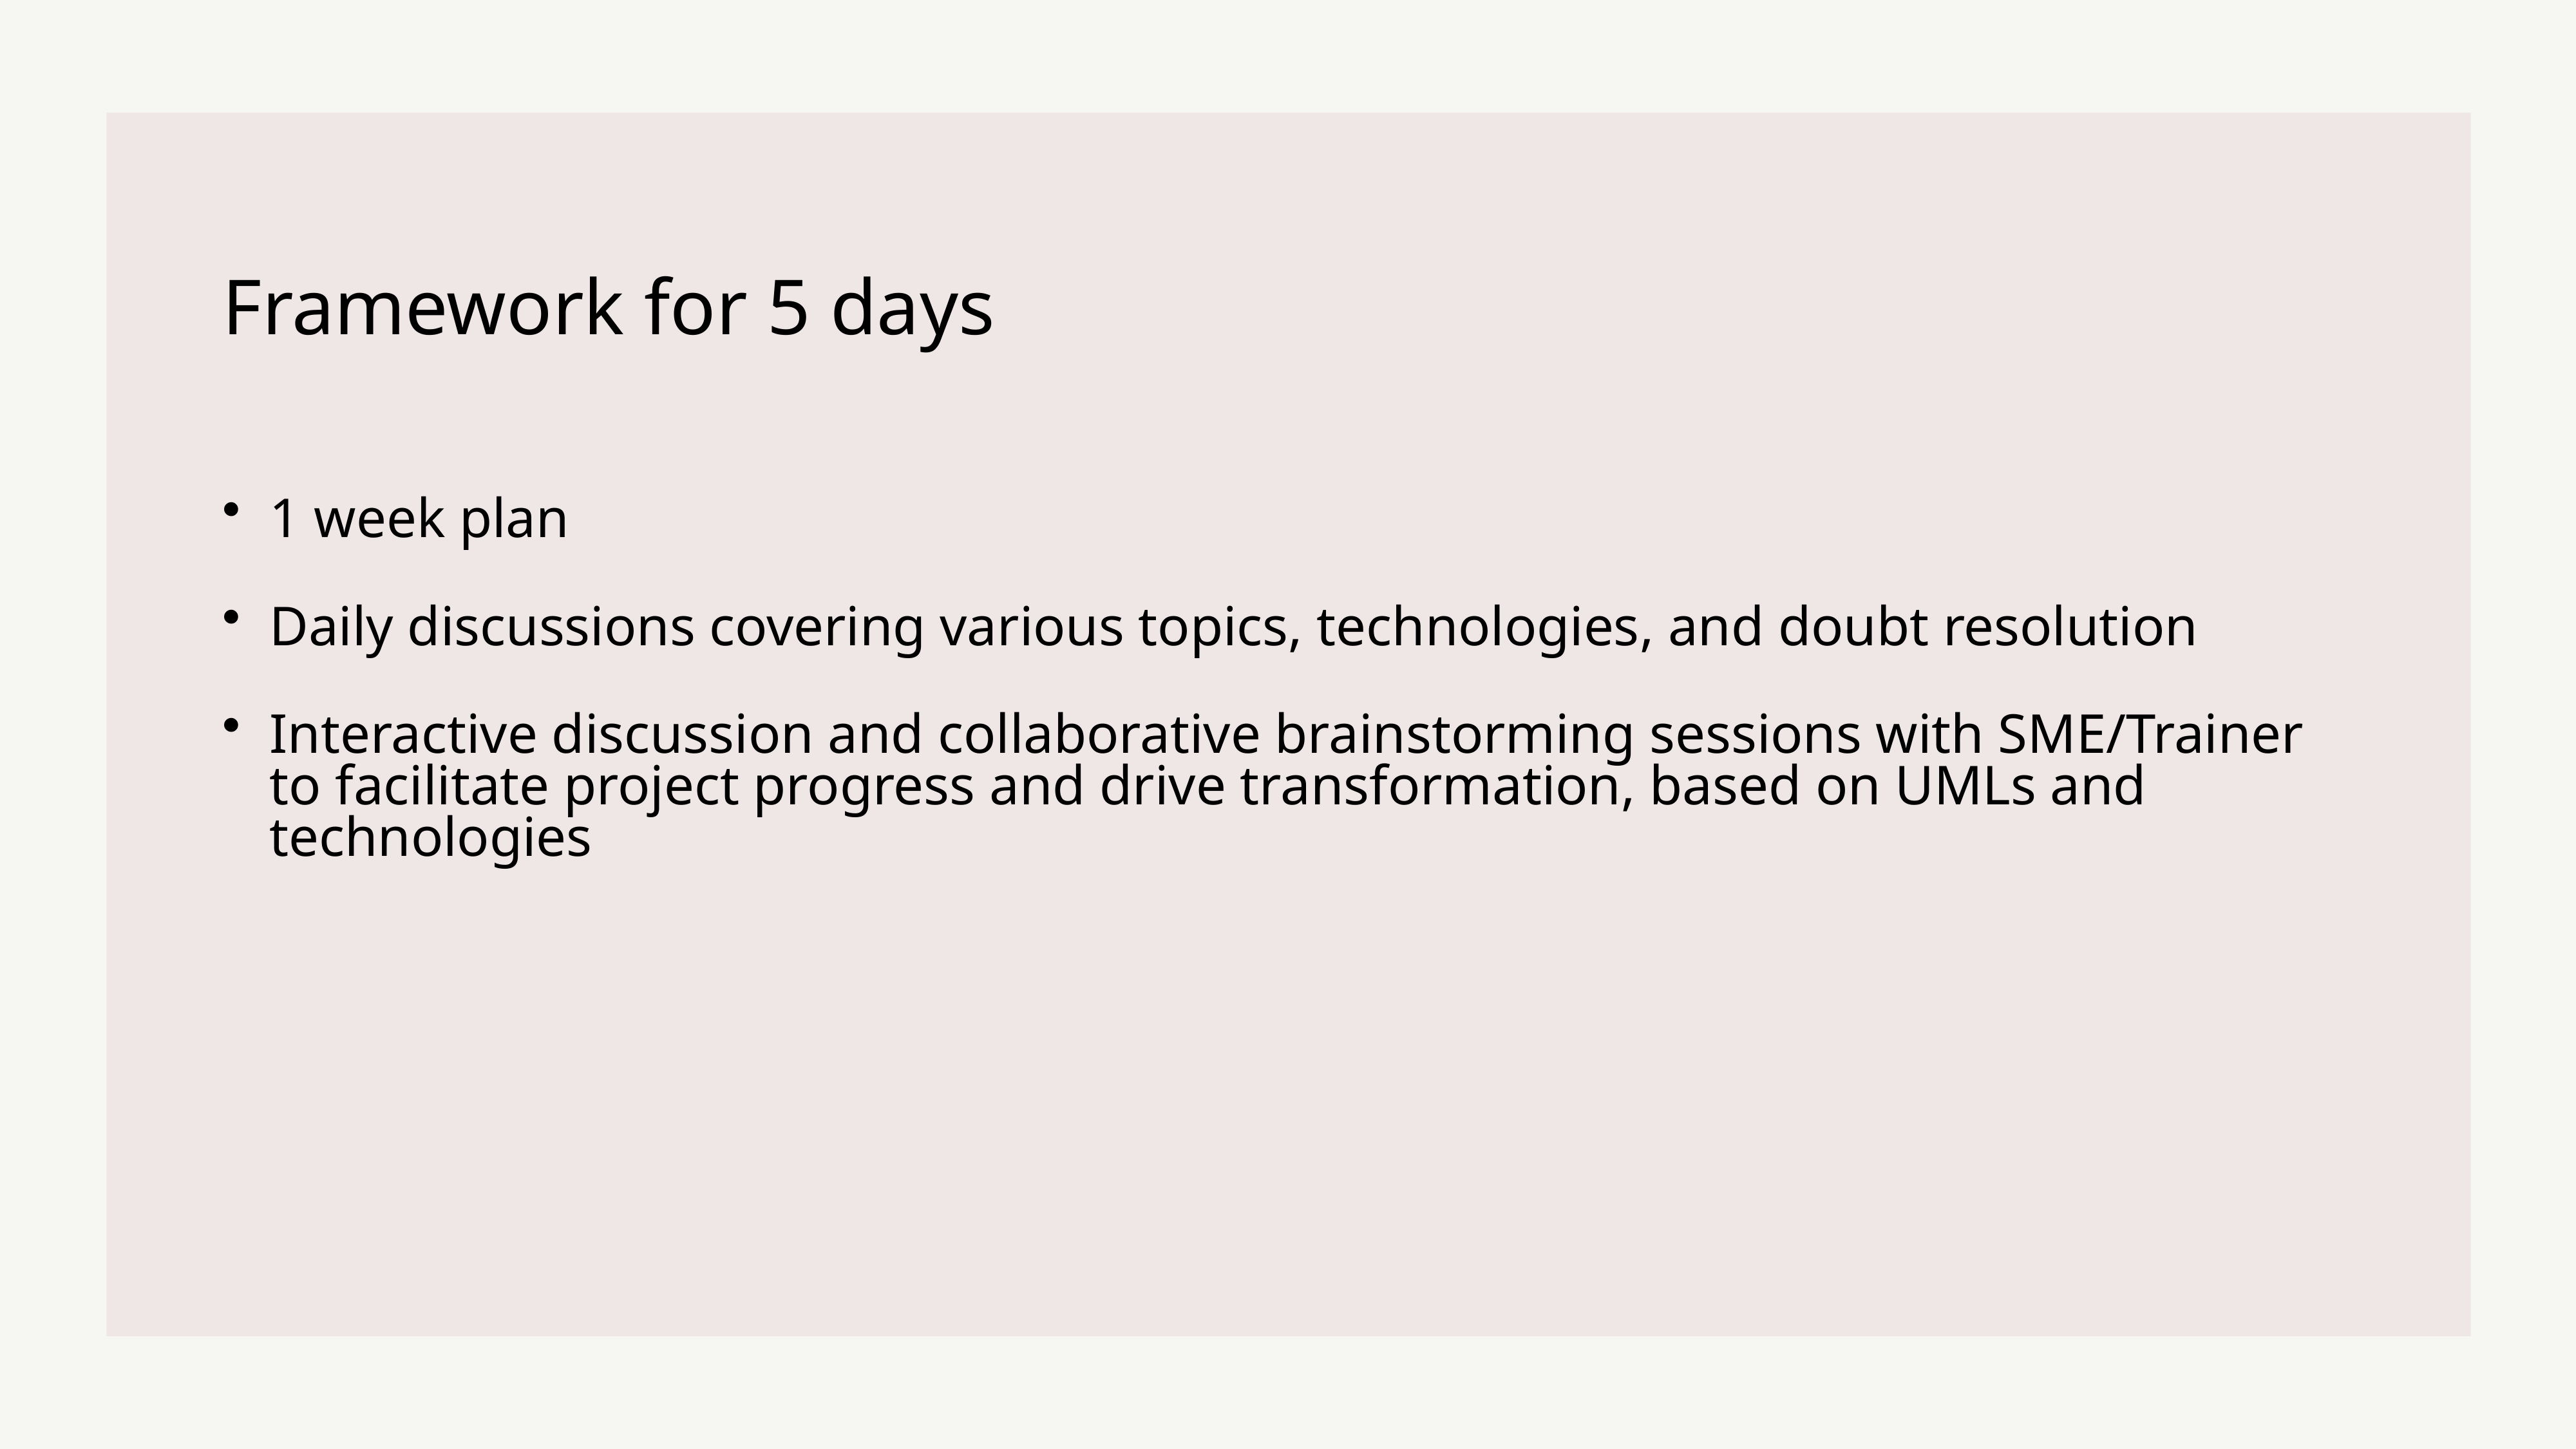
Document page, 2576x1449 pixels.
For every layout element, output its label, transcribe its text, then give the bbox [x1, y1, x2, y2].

title Framework for 5 days [216, 227, 2359, 354]
list 1 week plan Daily discussions covering various topics, technologies, and doubt resolution Interactive discussion and collaborative brainstorming sessions with SME/Trainer to facilitate project progress and drive transformation, based on UMLs and technologies [216, 490, 2360, 1227]
